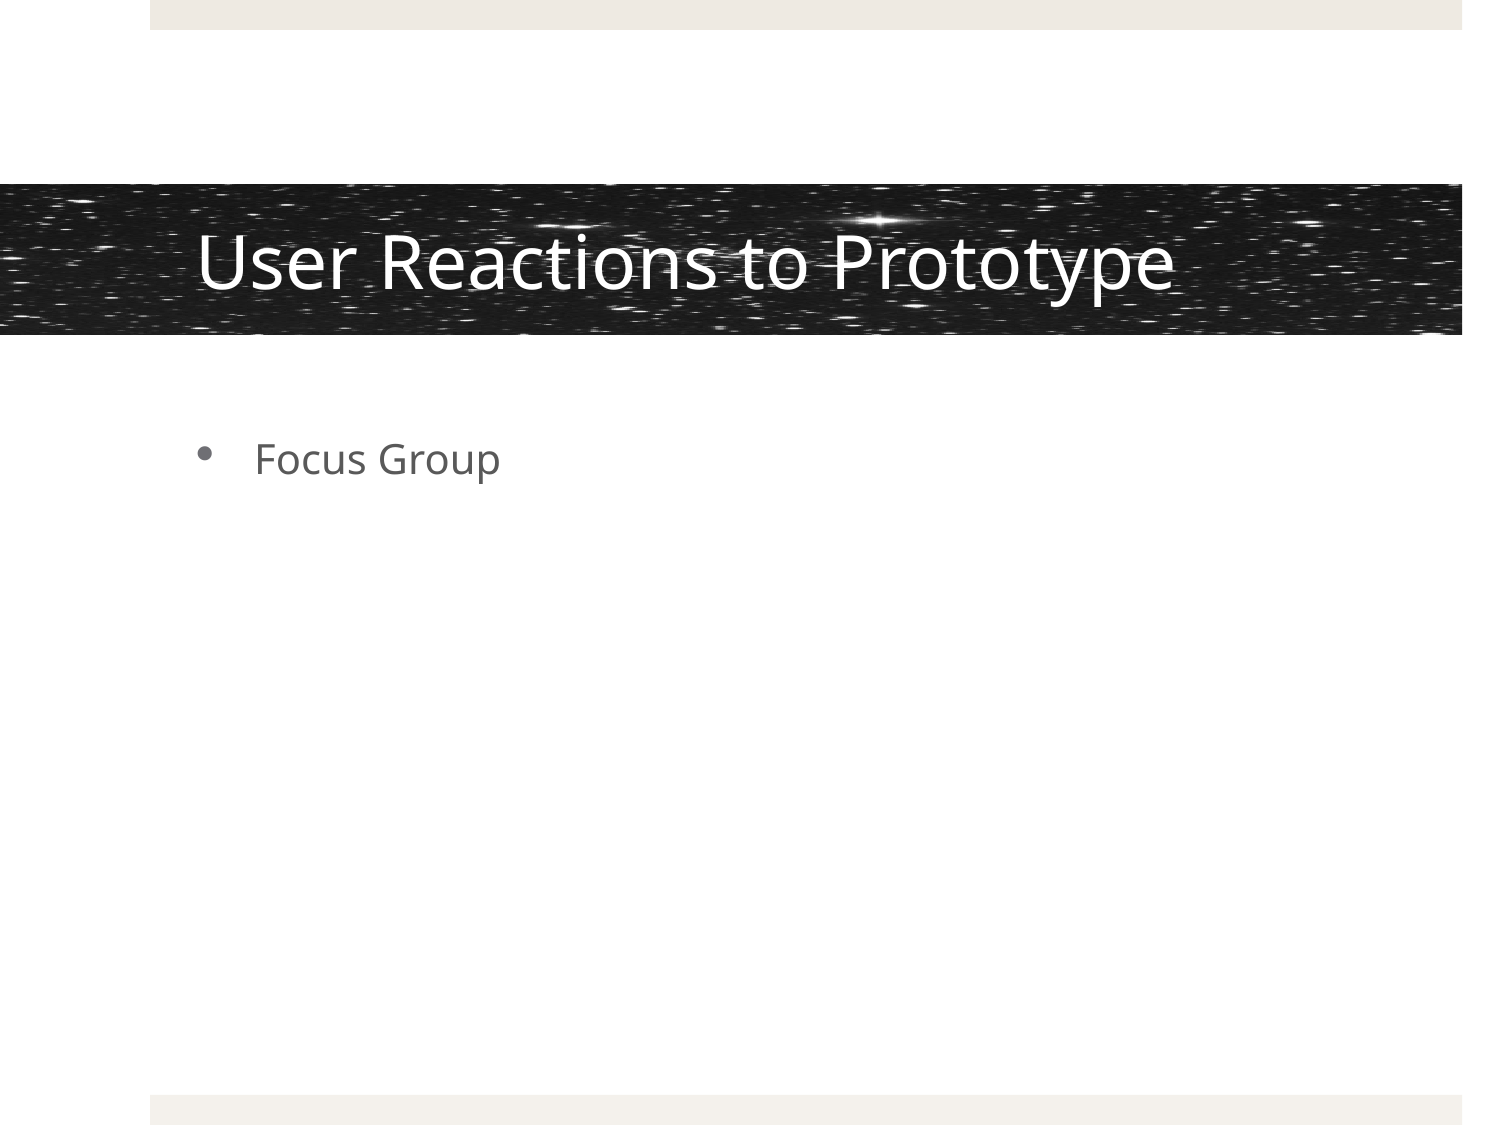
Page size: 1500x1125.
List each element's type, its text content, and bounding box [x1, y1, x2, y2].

list Focus Group [182, 425, 1432, 1028]
title User Reactions to Prototype [0, 184, 1463, 335]
